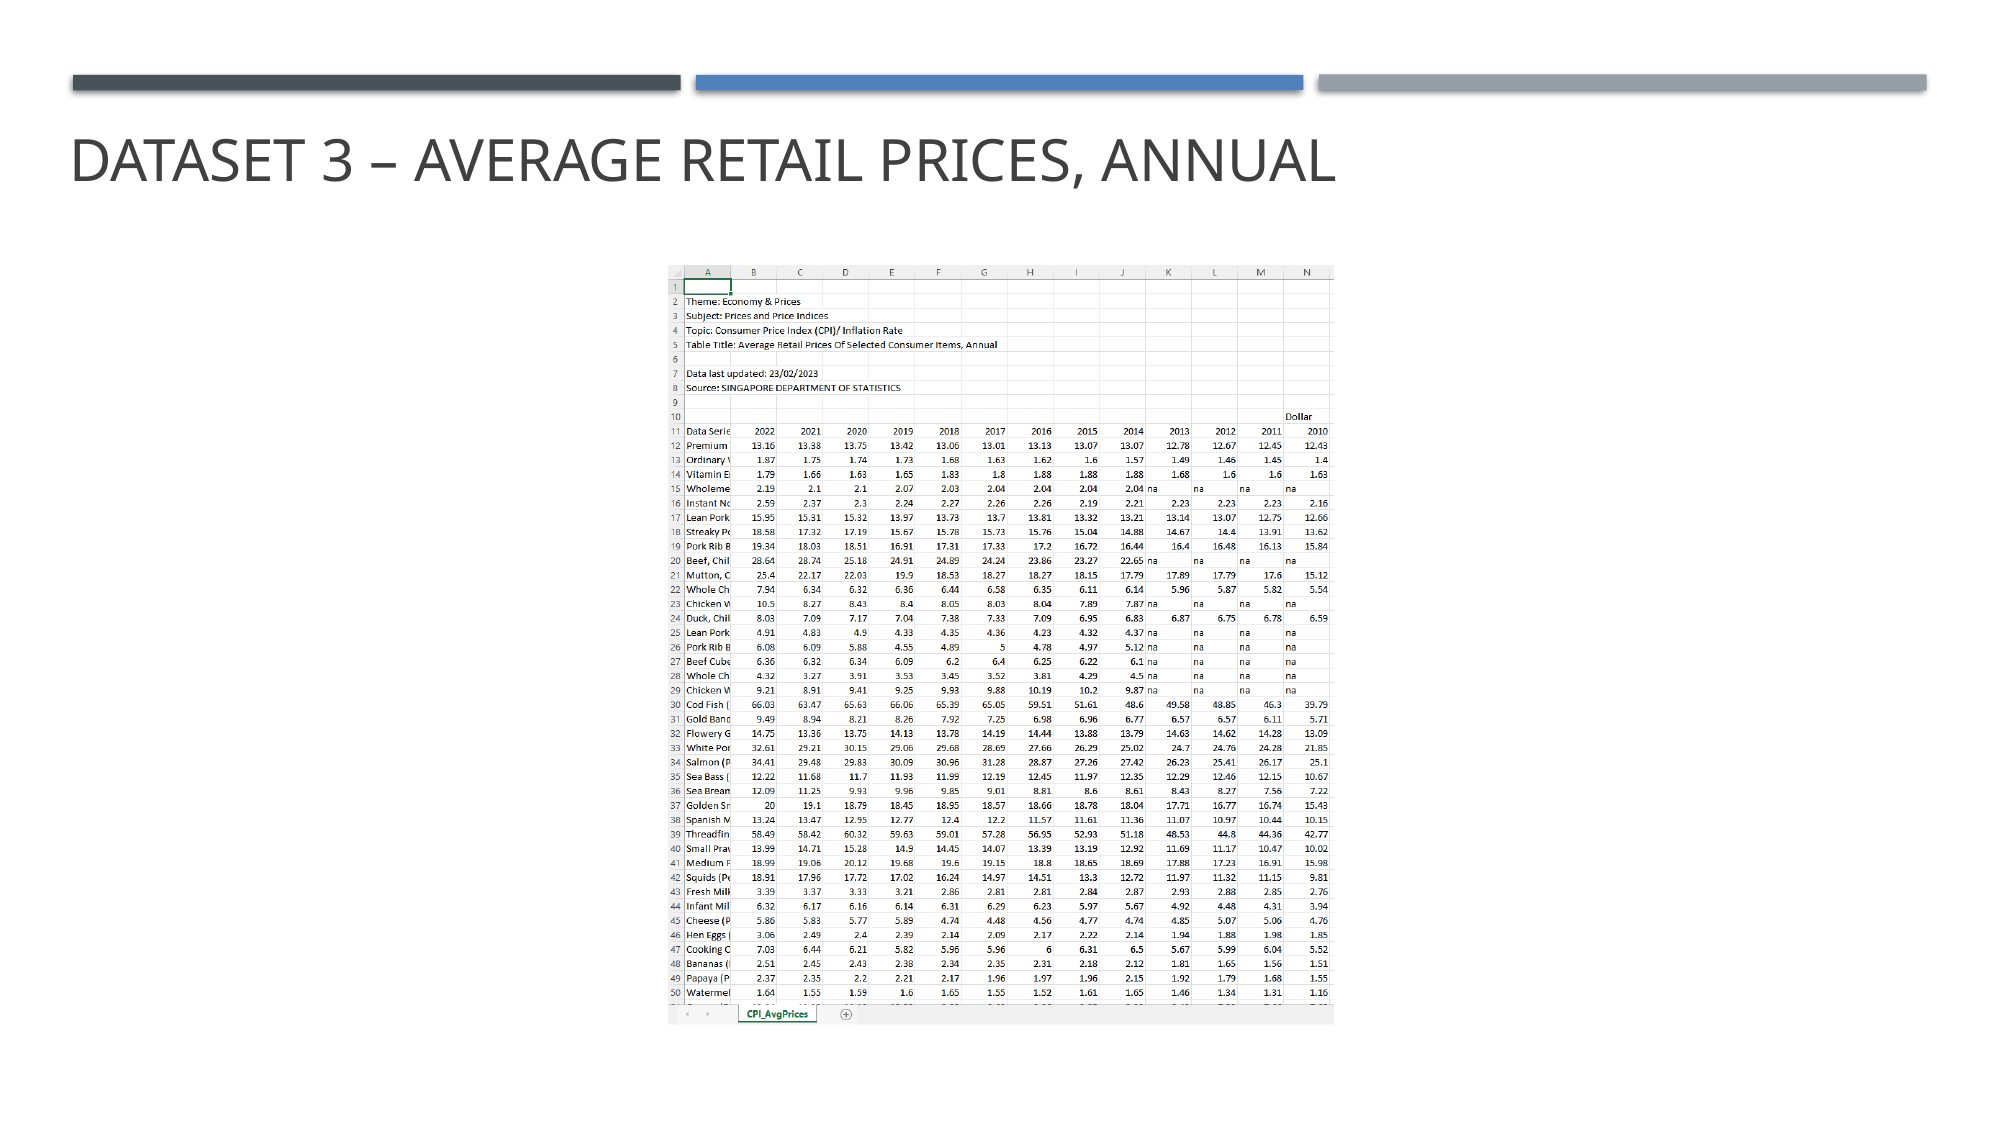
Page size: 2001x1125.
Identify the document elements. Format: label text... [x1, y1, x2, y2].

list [667, 264, 1335, 1026]
title Dataset 3 – Average Retail prices, annual [54, 115, 1948, 237]
